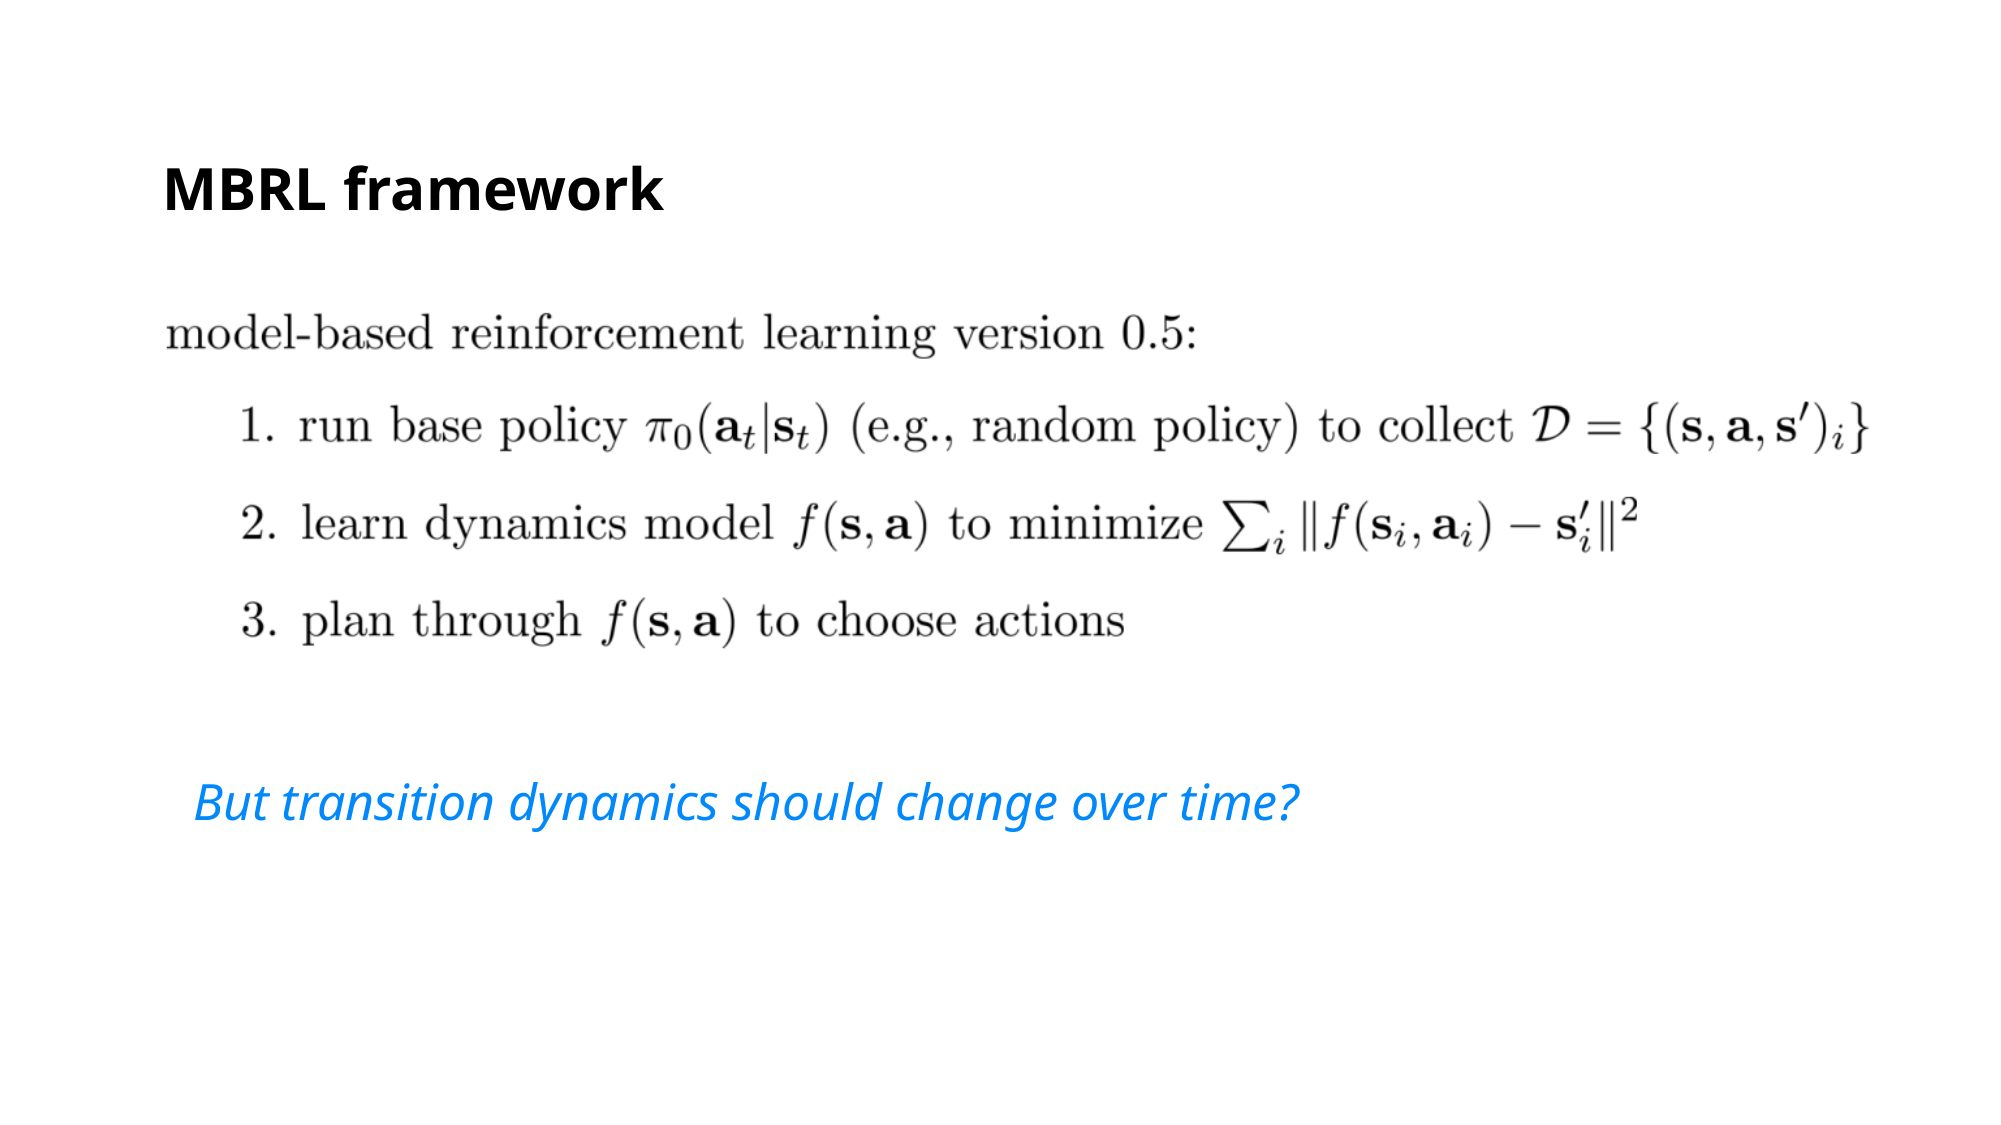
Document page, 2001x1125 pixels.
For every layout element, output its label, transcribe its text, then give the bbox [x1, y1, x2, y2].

picture [124, 304, 1900, 664]
text_box But transition dynamics should change over time? [178, 745, 1768, 945]
text_box MBRL framework [147, 124, 1374, 249]
